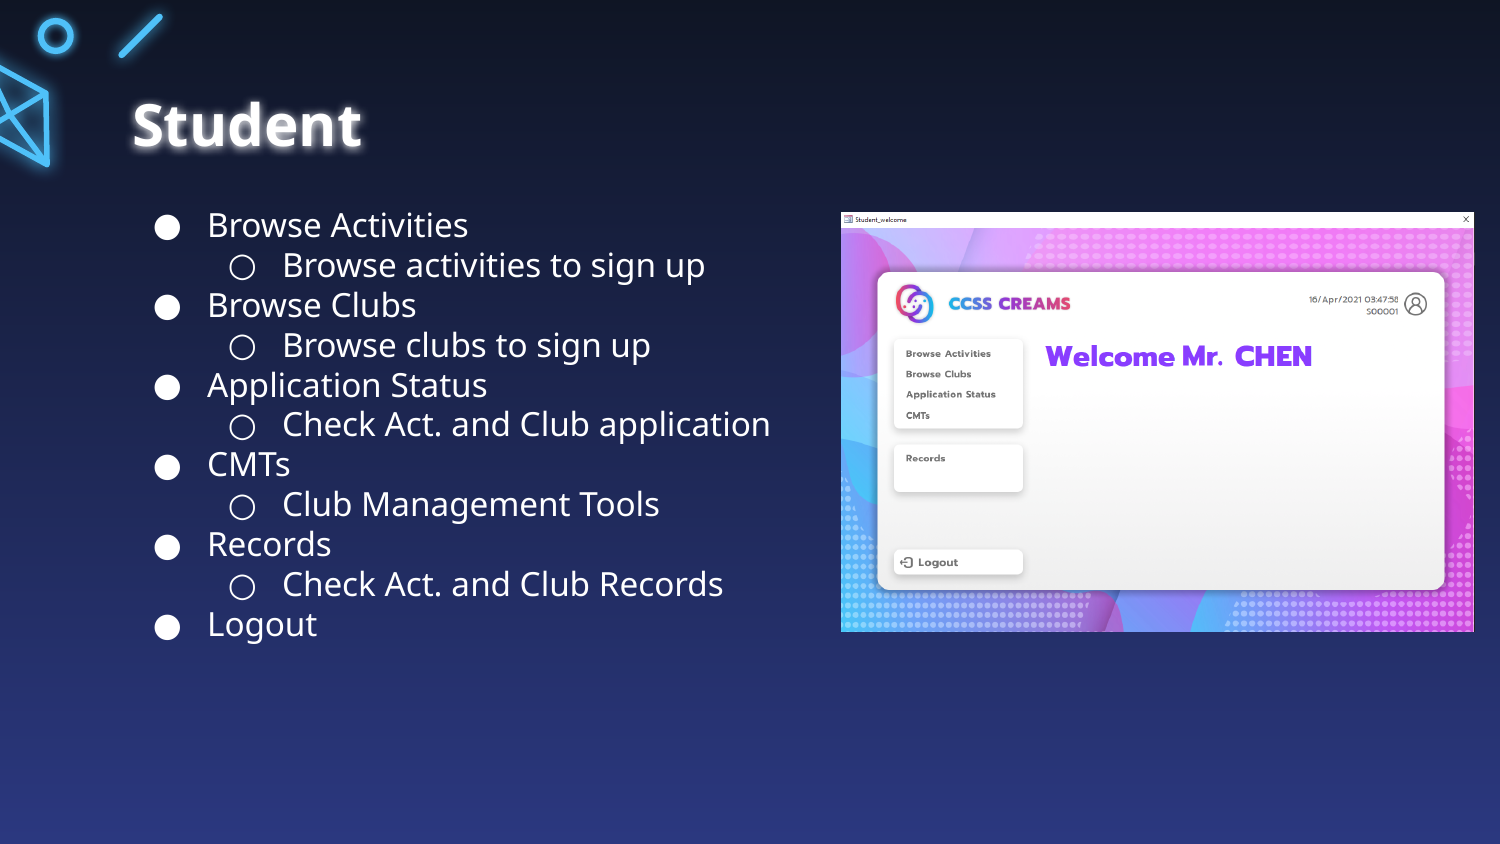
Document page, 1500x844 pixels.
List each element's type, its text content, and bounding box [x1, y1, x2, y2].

picture [840, 212, 1475, 632]
list Browse Activities Browse activities to sign up Browse Clubs Browse clubs to sign up Application Status Check Act. and Club application CMTs Club Management Tools Records Check Act. and Club Records Logout [116, 189, 1383, 750]
title Student [116, 72, 1383, 167]
